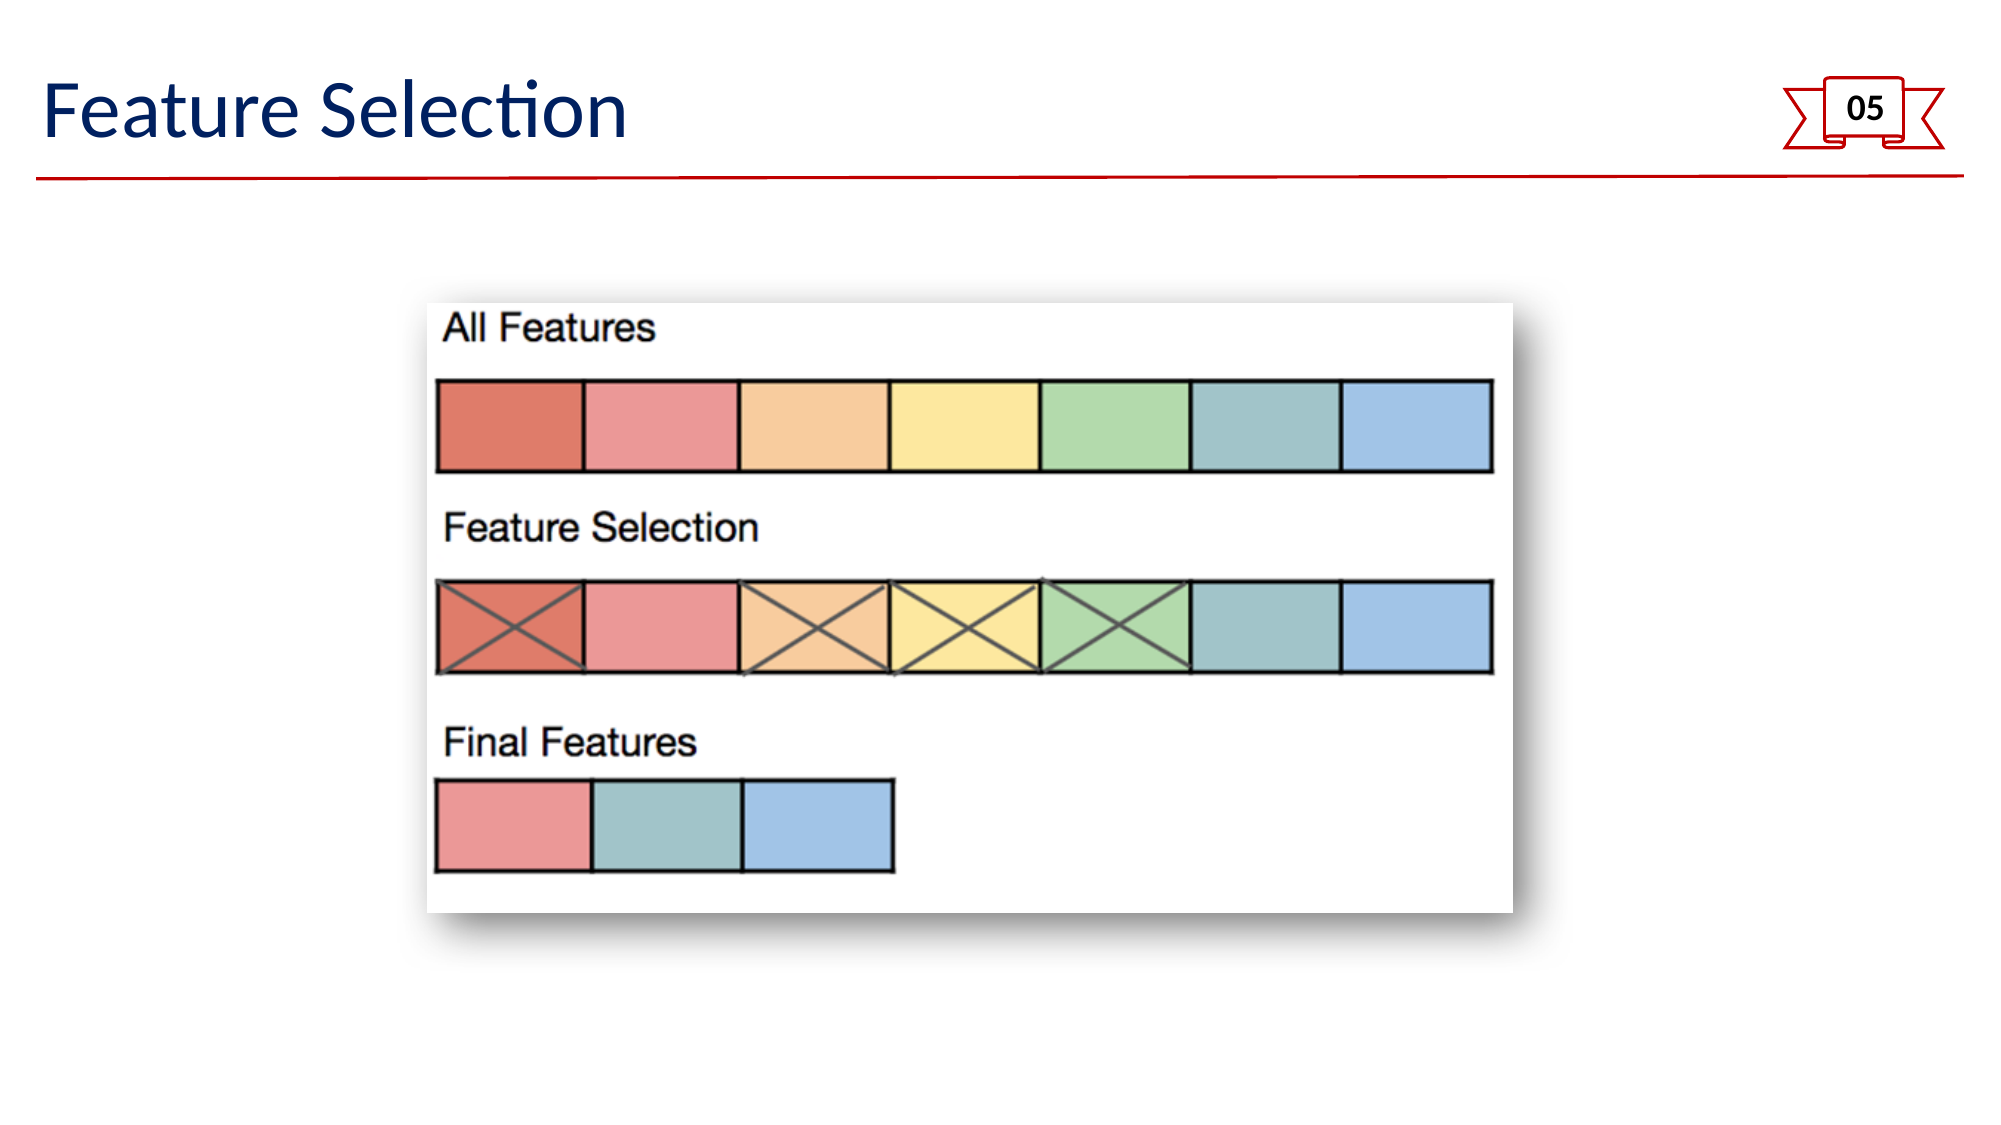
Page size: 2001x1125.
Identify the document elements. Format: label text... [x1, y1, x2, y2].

text_box 05 [1832, 75, 1904, 135]
title Feature Selection [27, 1, 1753, 220]
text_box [35, 175, 1964, 179]
picture [427, 303, 1513, 913]
text_box [1783, 76, 1945, 149]
